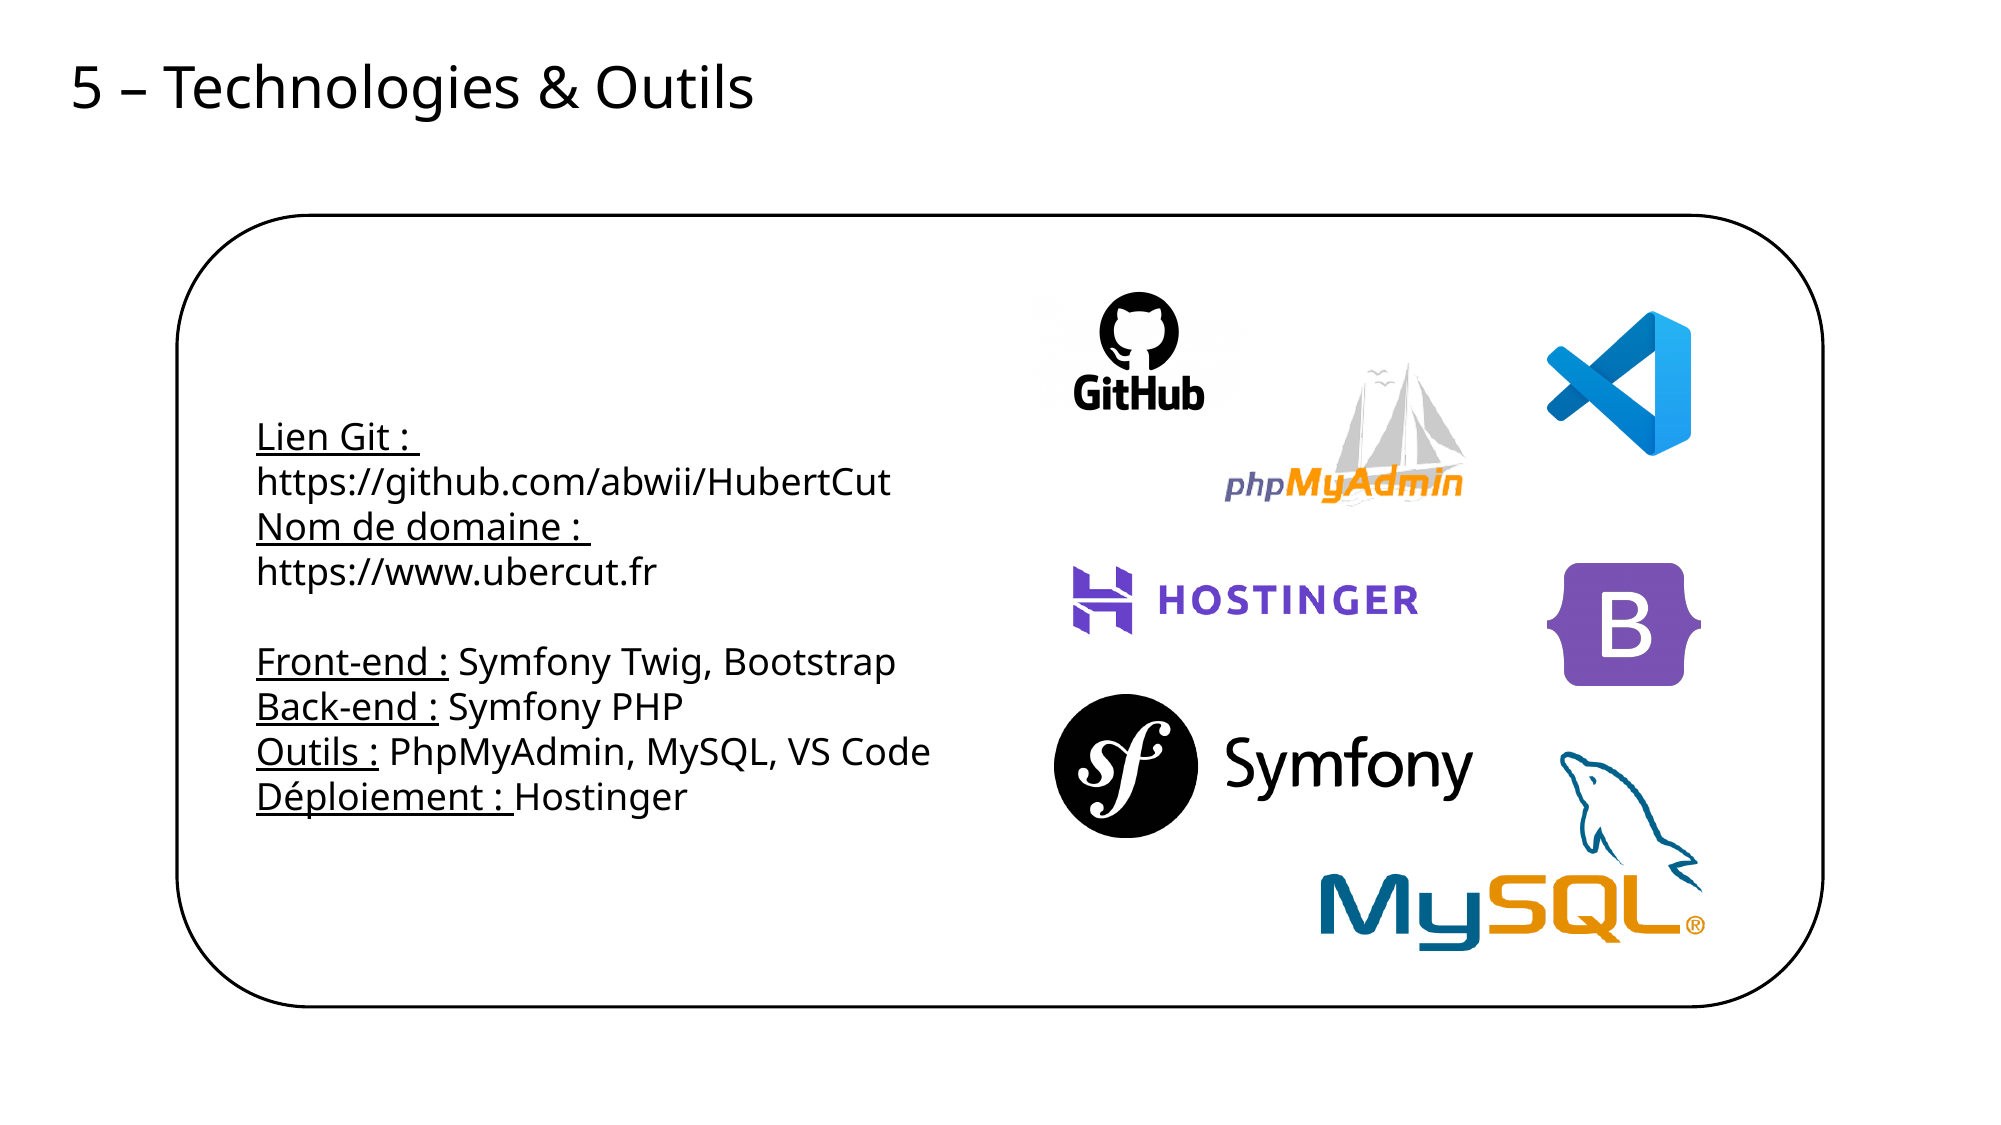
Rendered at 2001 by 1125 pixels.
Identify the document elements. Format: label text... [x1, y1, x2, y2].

text_box 5 – Technologies & Outils [56, 42, 848, 128]
picture [1547, 311, 1692, 456]
picture [1031, 290, 1706, 951]
text_box [175, 213, 1825, 1009]
text_box Lien Git : https://github.com/abwii/HubertCut Nom de domaine : https://www.ubercut.fr Front-end : Symfony Twig, Bootstrap Back-end : Symfony PHP Outils : PhpMyAdmin, MySQL, VS Code Déploiement : Hostinger [241, 405, 1045, 826]
picture [1546, 563, 1701, 687]
